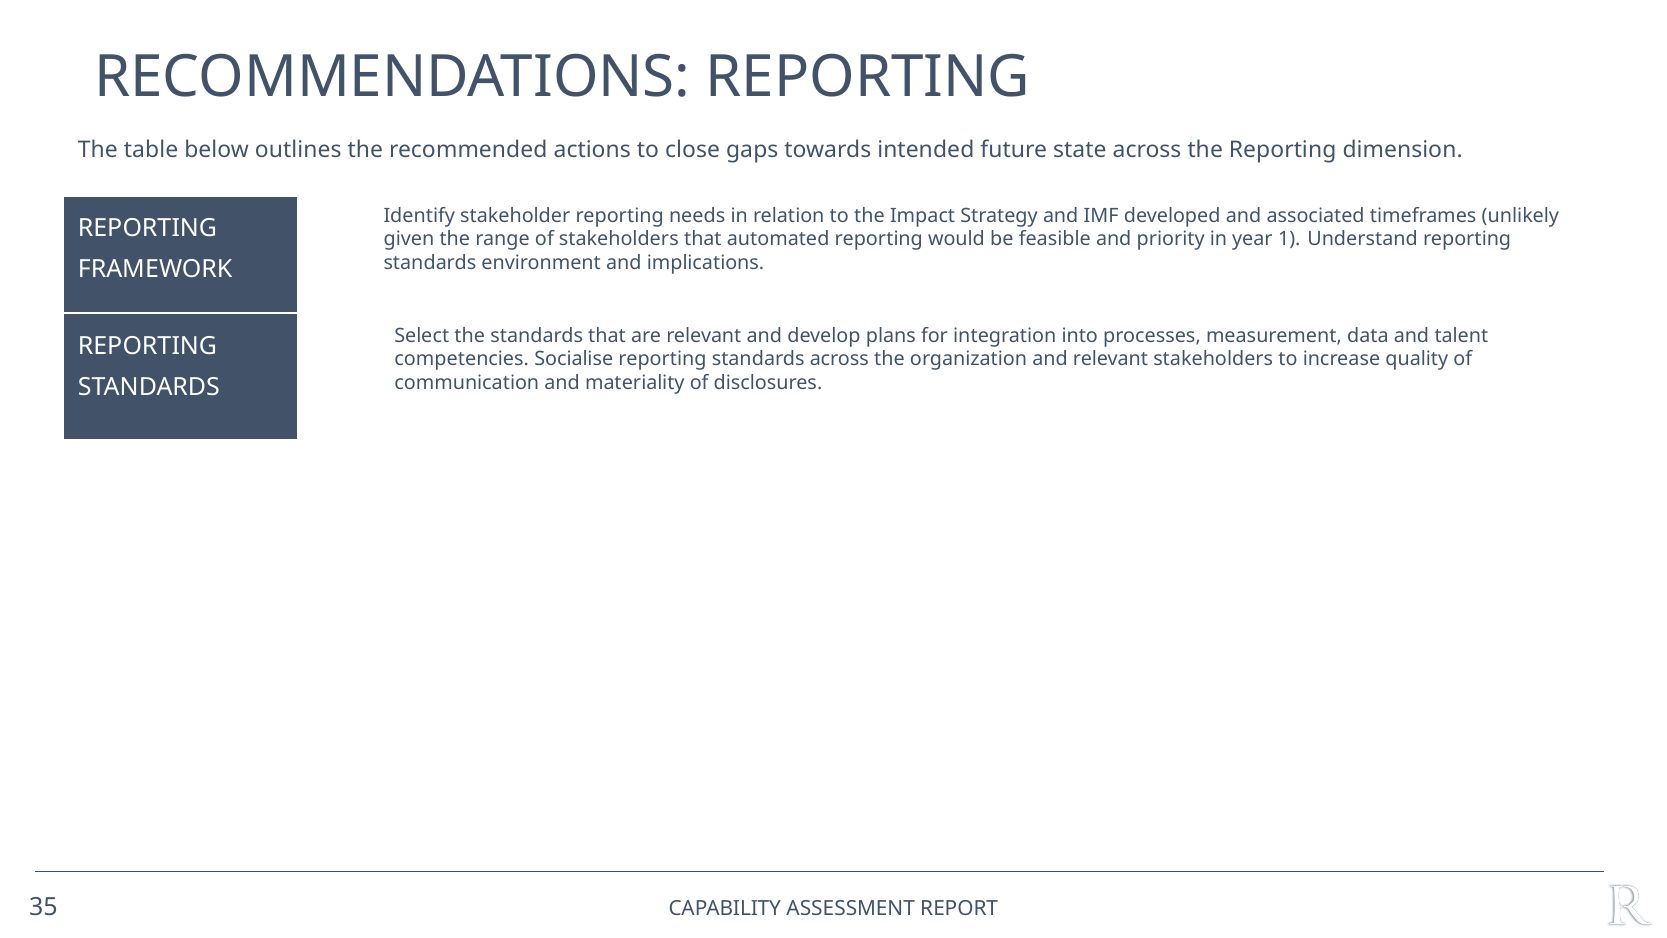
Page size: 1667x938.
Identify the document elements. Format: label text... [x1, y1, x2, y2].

table_header REPORTING FRAMEWORK [64, 197, 297, 312]
table_cell [299, 316, 1615, 439]
text_box Identify stakeholder reporting needs in relation to the Impact Strategy and IMF developed and associated timeframes (unlikely given the range of stakeholders that automated reporting would be feasible and priority in year 1). ​Understand reporting standards environment and implications. ​ [368, 194, 1582, 281]
title Recommendations: Reporting [79, 13, 1588, 127]
list The table below outlines the recommended actions to close gaps towards intended future state across the Reporting dimension. [63, 127, 1616, 183]
picture [1605, 882, 1654, 928]
text_box ​Select the standards that are relevant and develop plans for integration into processes, measurement, data and talent competencies.​ Socialise reporting standards across the organization and relevant stakeholders to increase quality of communication and materiality of disclosures. [379, 314, 1511, 401]
table_cell REPORTING STANDARDS [64, 314, 297, 439]
slide_number 35 [7, 882, 80, 933]
list Capability ASSESSMENT Report [412, 882, 1254, 932]
table_header [299, 197, 1615, 310]
